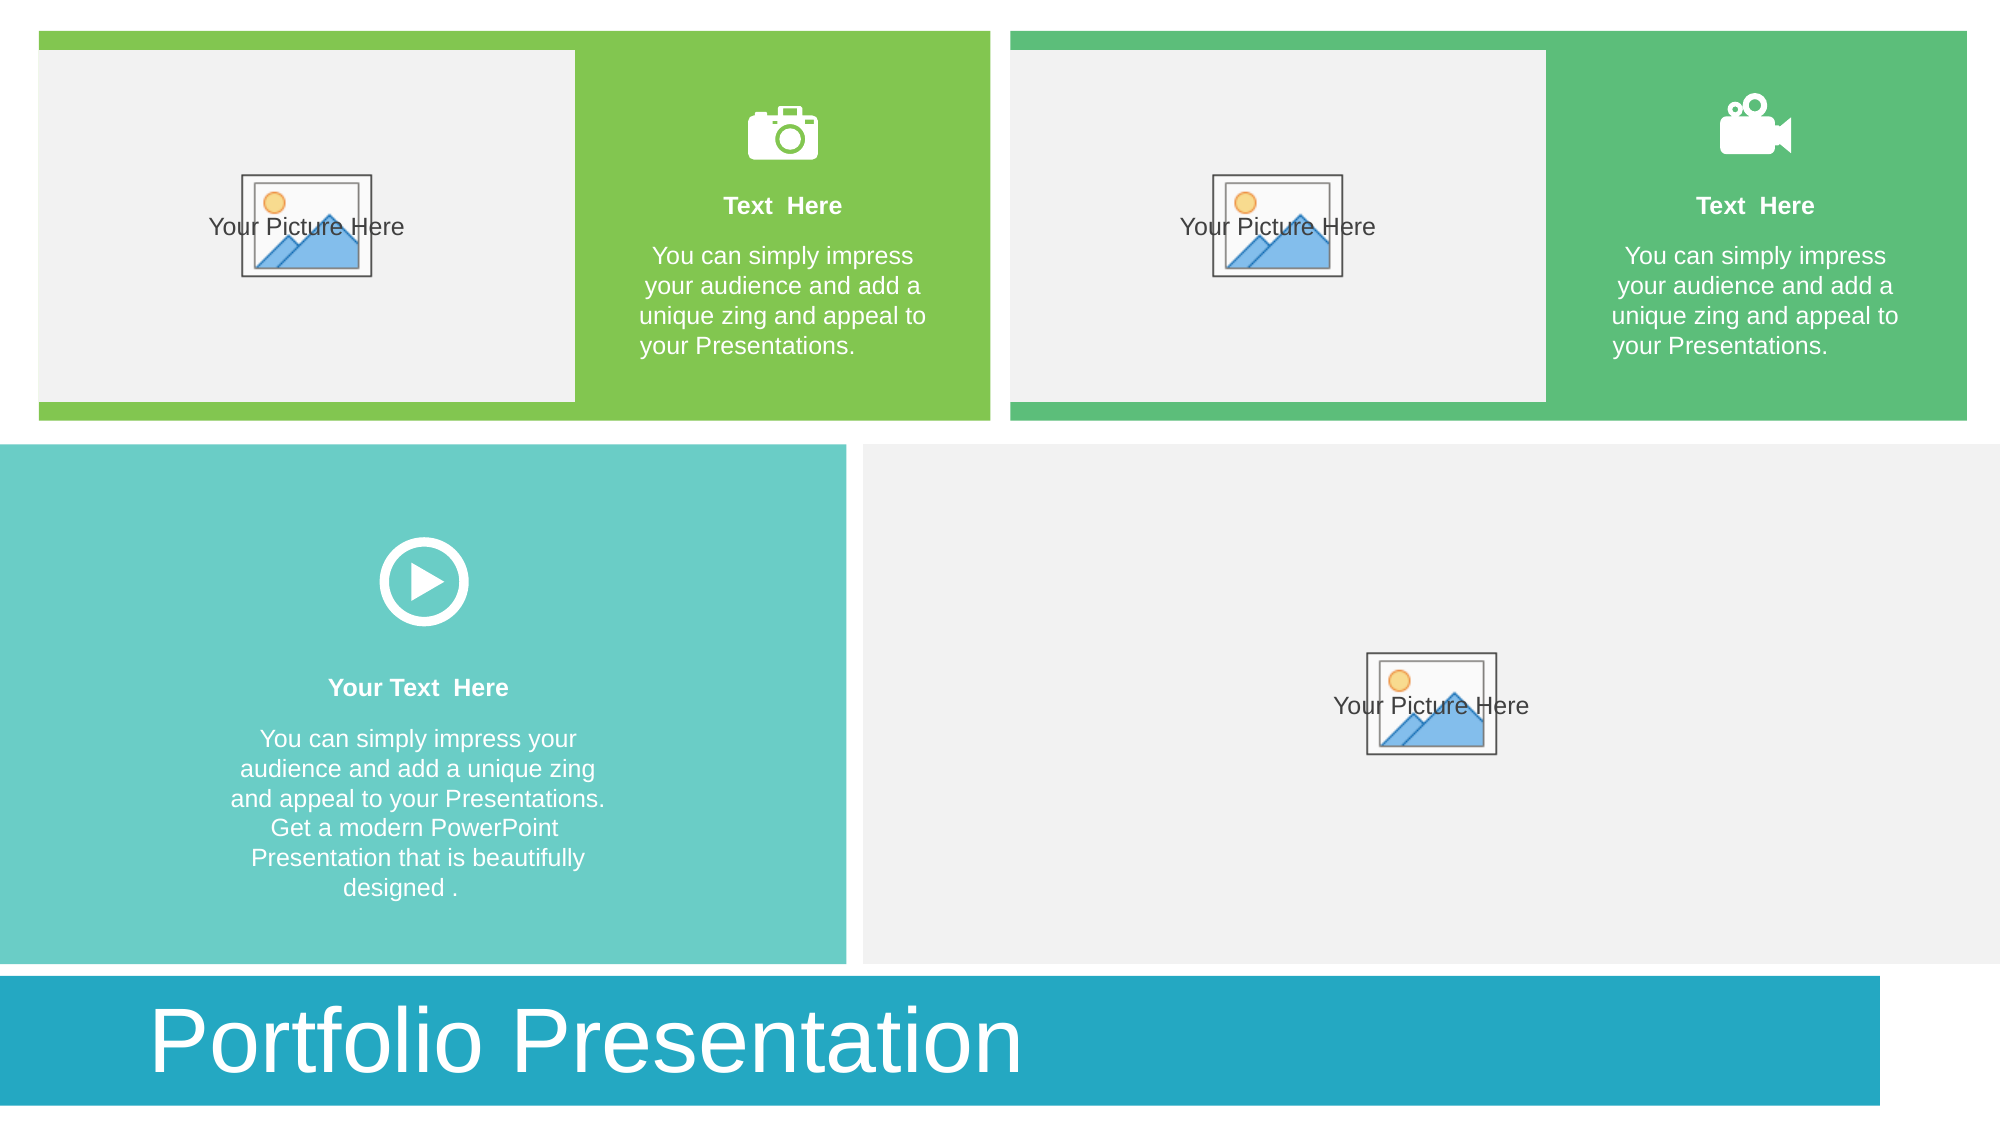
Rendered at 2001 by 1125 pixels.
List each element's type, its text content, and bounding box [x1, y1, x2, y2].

text_box [747, 104, 820, 161]
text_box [201, 664, 636, 882]
text_box [0, 443, 847, 965]
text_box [622, 181, 944, 369]
picture [38, 49, 575, 403]
title Portfolio Presentation [133, 989, 1241, 1096]
picture [863, 444, 2000, 965]
text_box [1719, 91, 1793, 156]
text_box [378, 536, 470, 628]
picture [1010, 49, 1547, 403]
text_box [1595, 181, 1917, 369]
